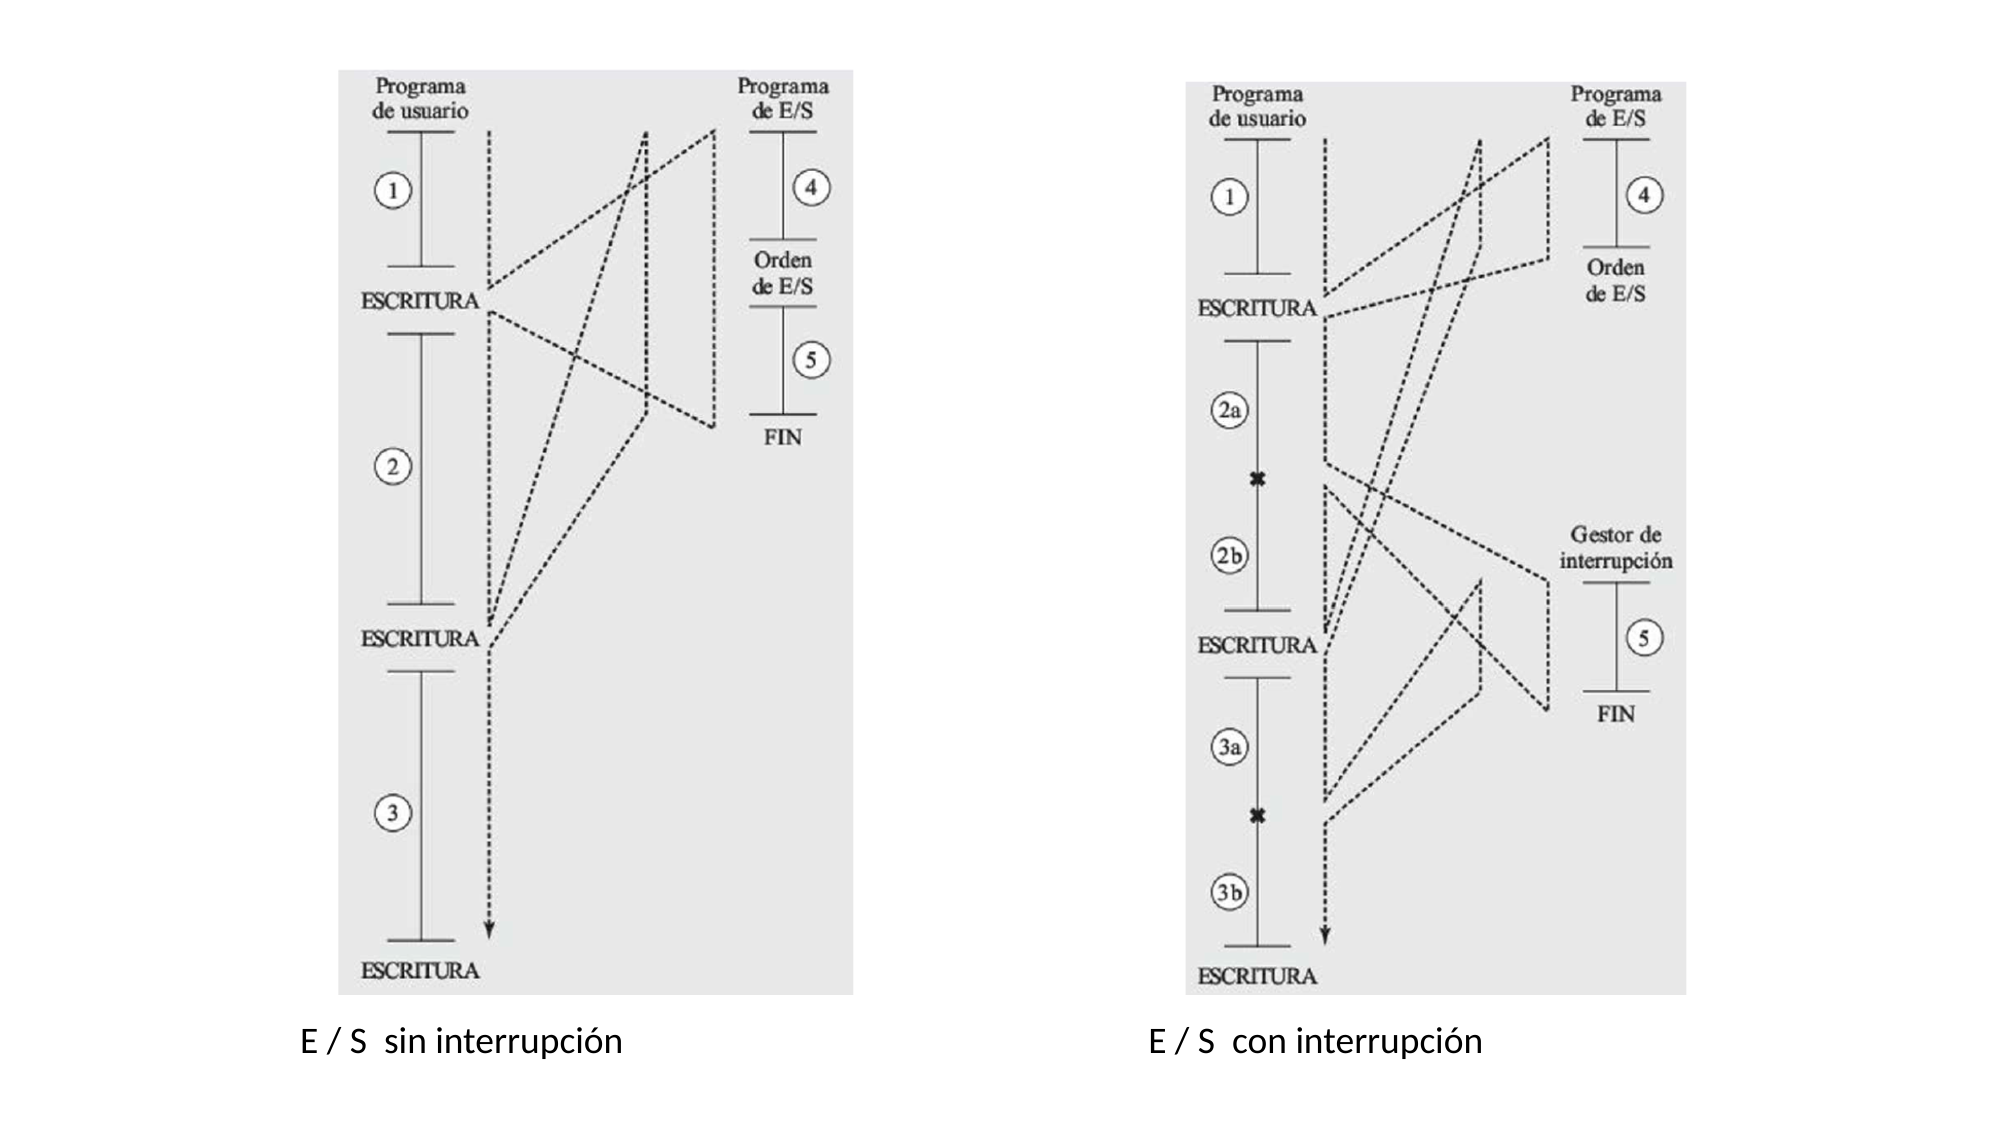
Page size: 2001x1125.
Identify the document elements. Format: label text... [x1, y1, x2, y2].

text_box E / S sin interrupción [285, 1008, 639, 1069]
picture [133, 274, 1893, 790]
text_box E / S con interrupción [1133, 1008, 1499, 1069]
